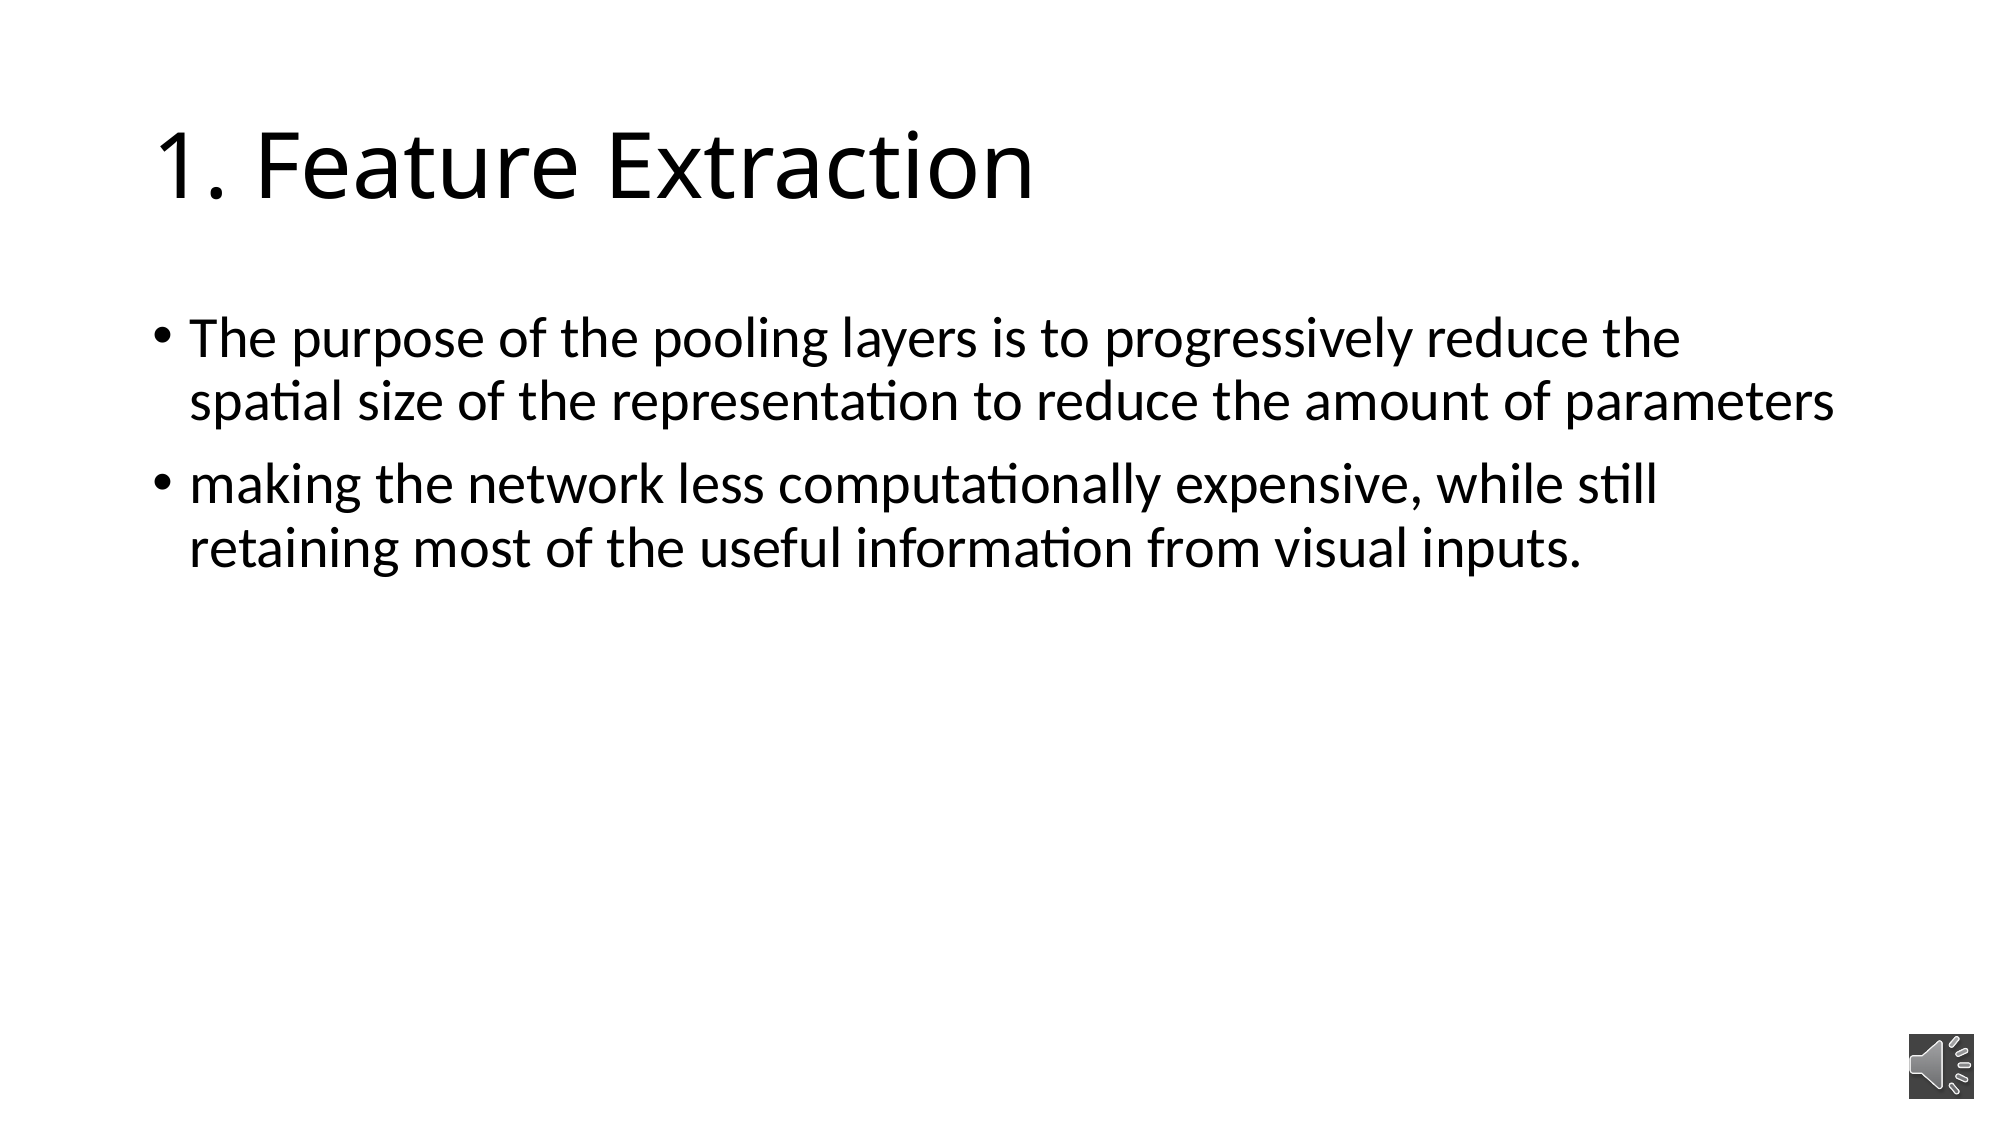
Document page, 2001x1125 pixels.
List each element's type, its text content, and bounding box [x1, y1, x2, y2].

title 1. Feature Extraction [137, 59, 1863, 278]
picture [1908, 1033, 1975, 1100]
list The purpose of the pooling layers is to progressively reduce the spatial size of the representation to reduce the amount of parameters making the network less computationally expensive, while still retaining most of the useful information from visual inputs. [137, 299, 1863, 1014]
